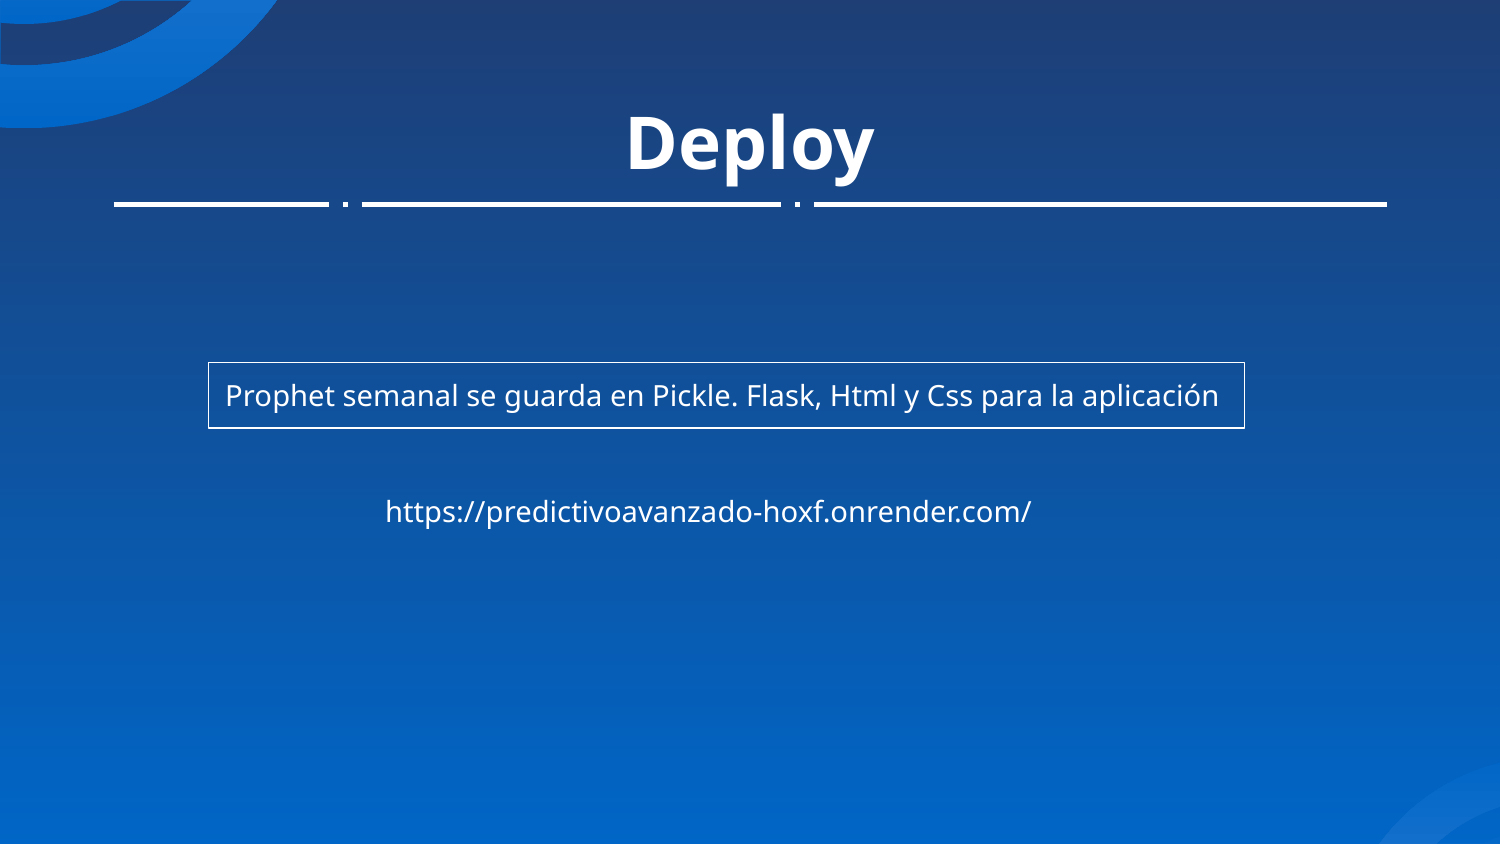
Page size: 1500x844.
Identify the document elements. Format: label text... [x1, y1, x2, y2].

text_box Prophet semanal se guarda en Pickle. Flask, Html y Css para la aplicación [208, 362, 1245, 429]
text_box https://predictivoavanzado-hoxf.onrender.com/ [370, 478, 1083, 544]
title Deploy [100, 81, 1400, 176]
